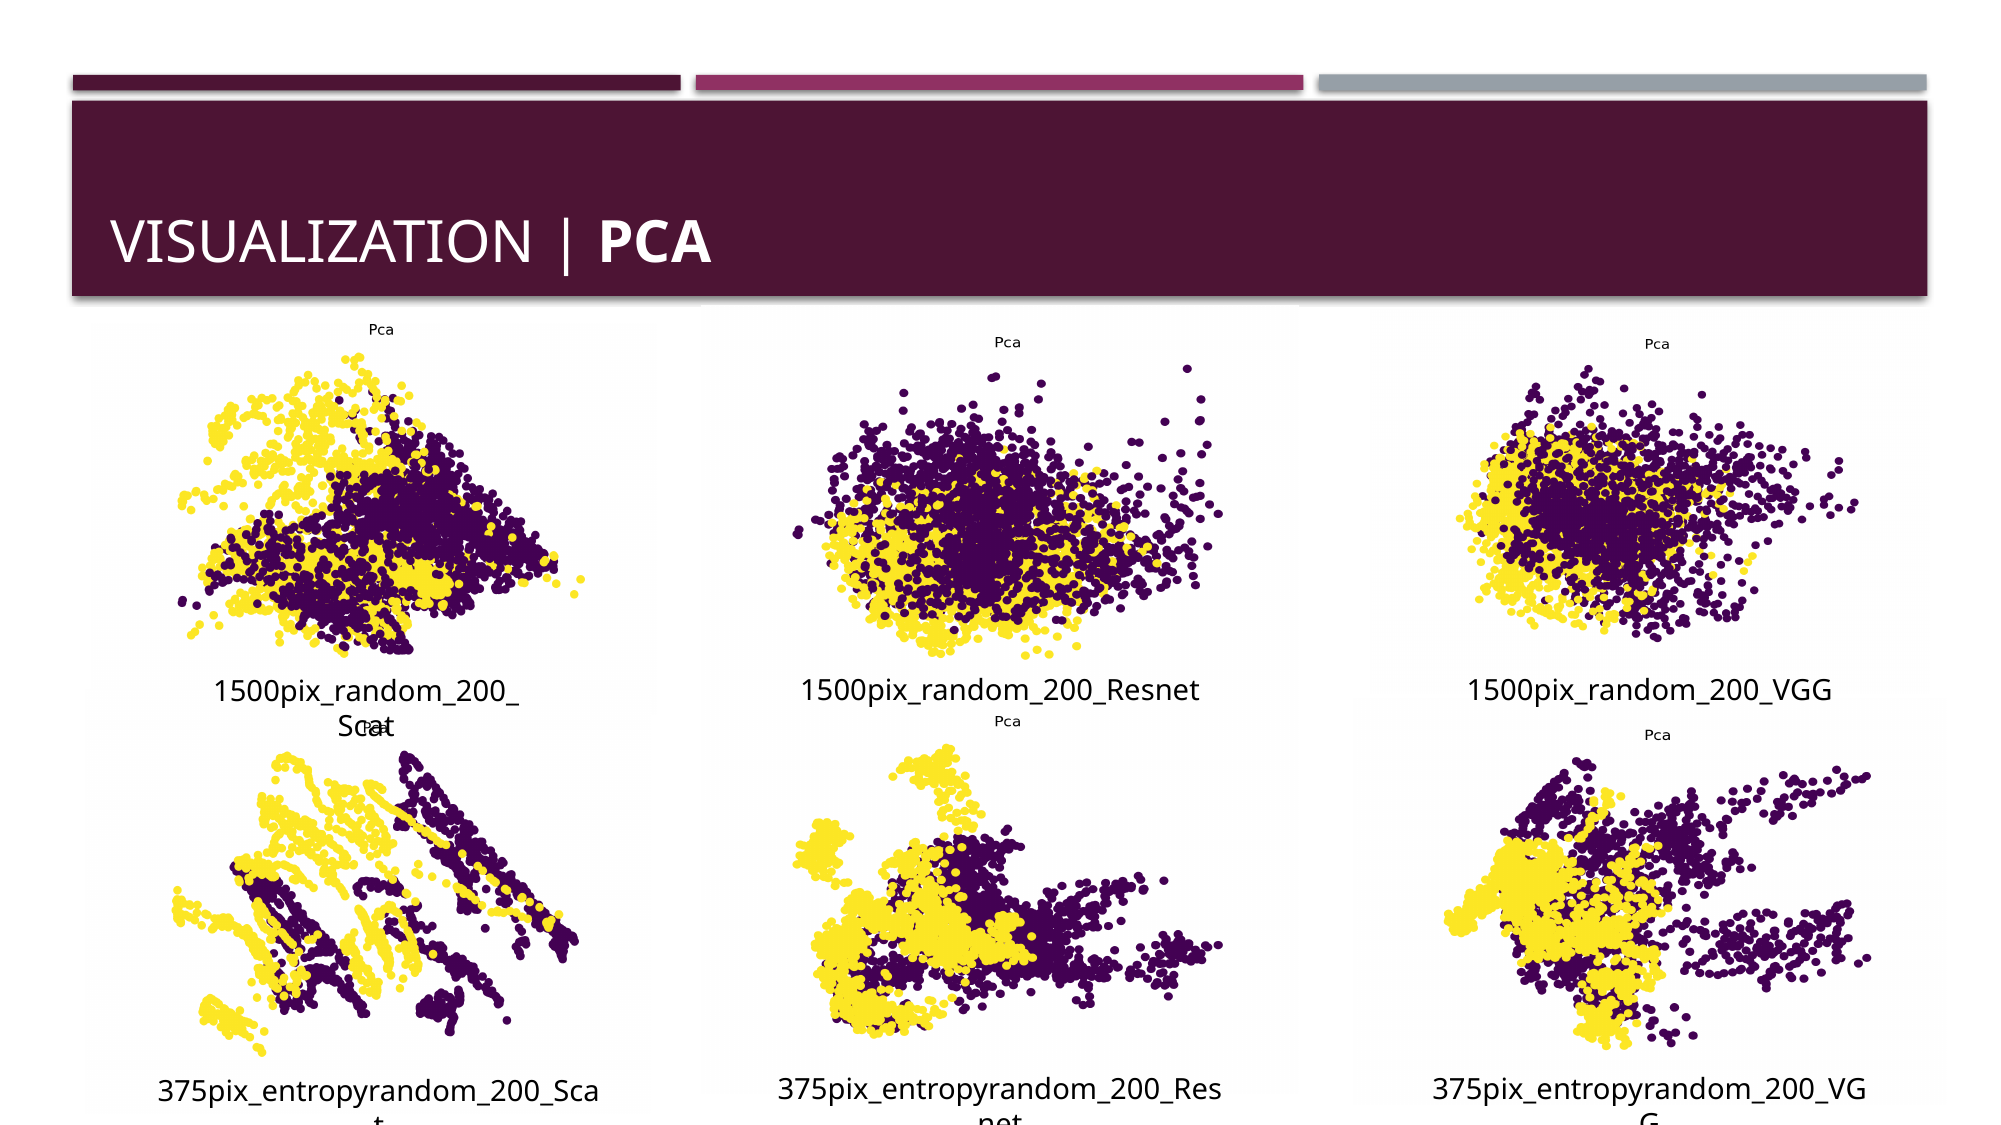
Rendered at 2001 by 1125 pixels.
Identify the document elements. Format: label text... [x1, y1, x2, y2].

picture [1369, 309, 1930, 694]
picture [700, 304, 1300, 1095]
text_box 375pix_entropyrandom_200_Resnet [759, 1105, 1240, 1125]
text_box 375pix_entropyrandom_200_VGG [1409, 1117, 1890, 1125]
picture [84, 323, 658, 1114]
title VISUALIZATION | pca [95, 115, 1905, 282]
picture [1352, 697, 1947, 1106]
